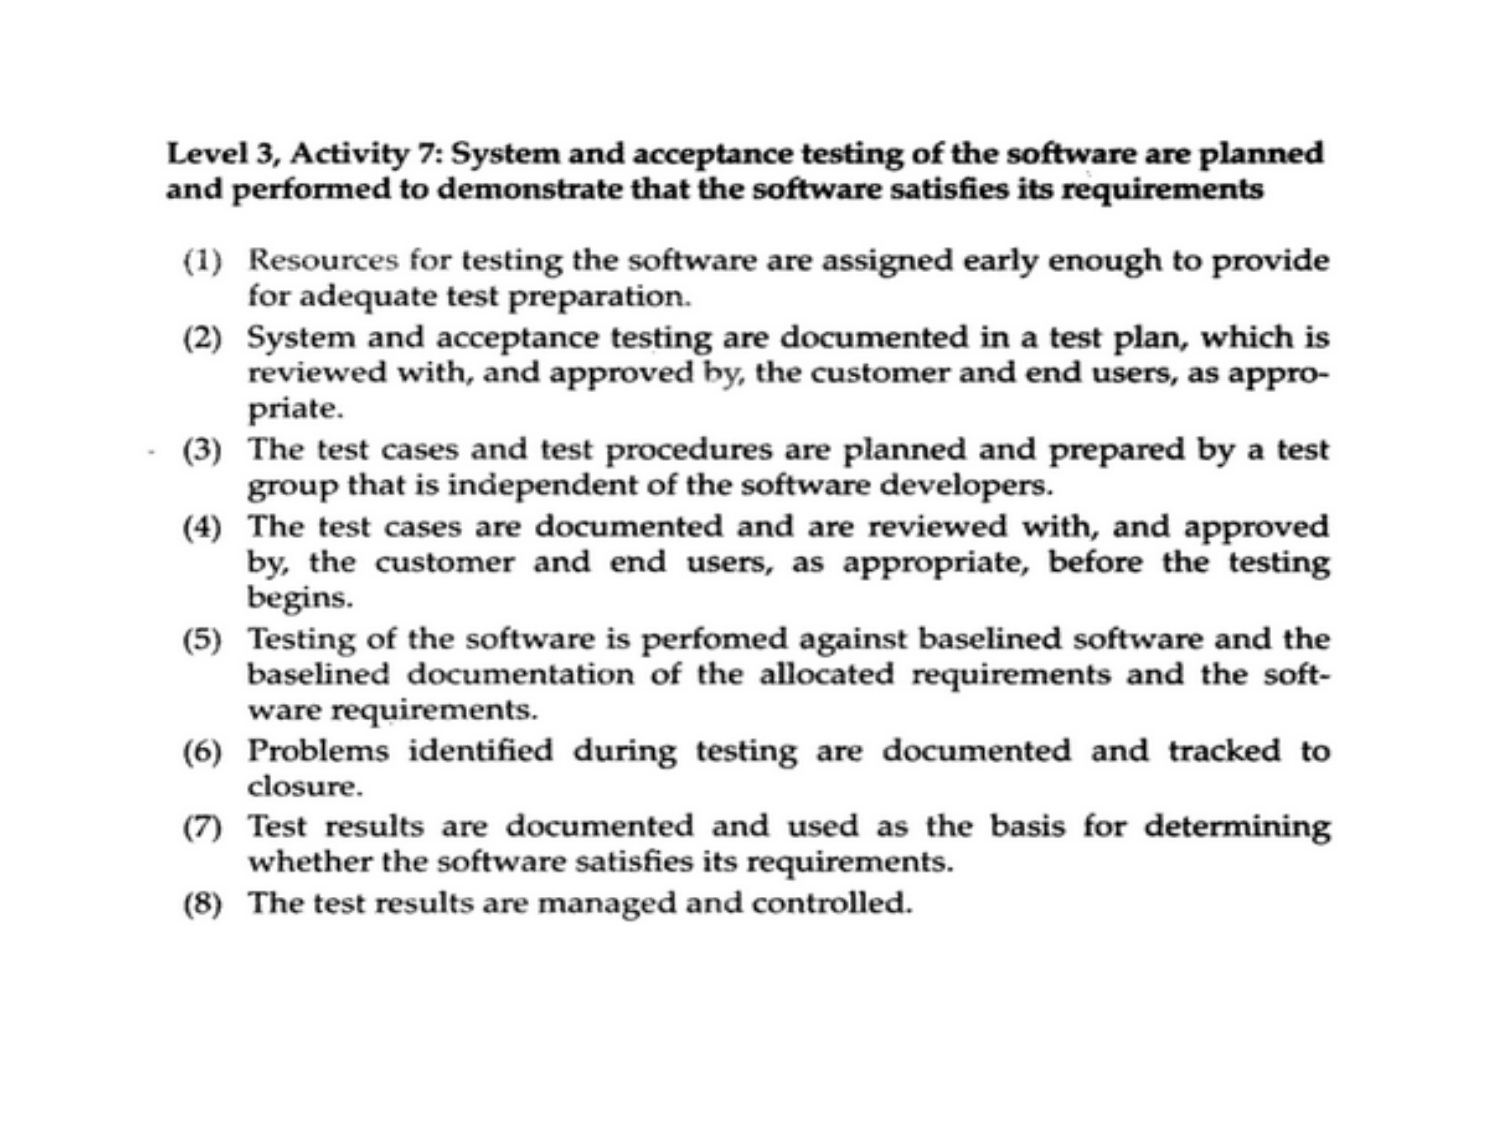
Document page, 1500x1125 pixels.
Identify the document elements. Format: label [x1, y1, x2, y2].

title [75, 45, 1425, 233]
list [137, 124, 1376, 927]
